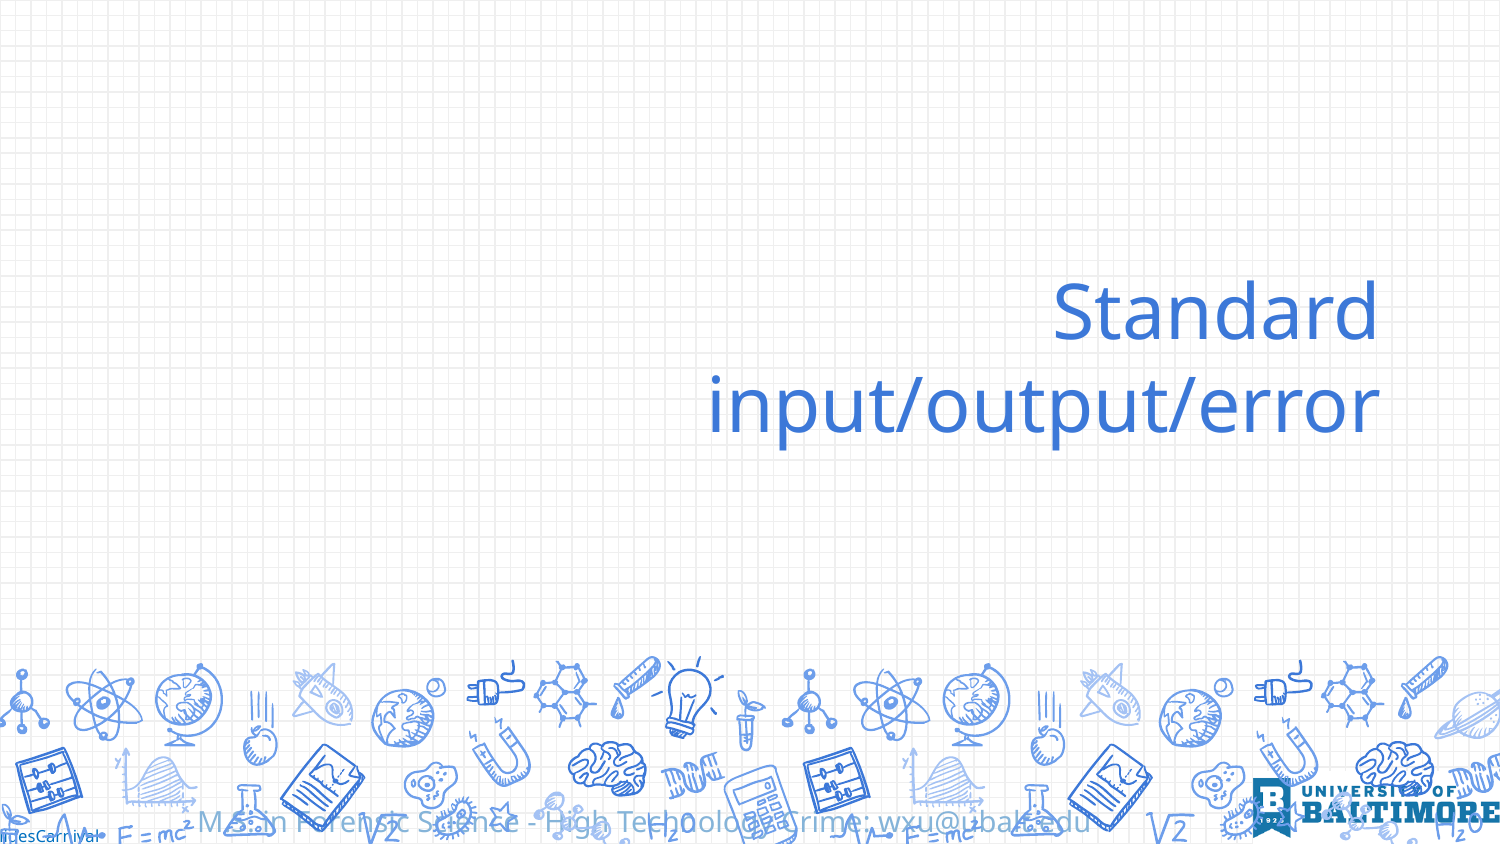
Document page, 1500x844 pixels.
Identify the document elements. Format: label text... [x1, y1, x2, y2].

picture [1423, 777, 1429, 784]
picture [1394, 771, 1431, 791]
picture [1283, 771, 1308, 783]
picture [1342, 796, 1349, 806]
picture [1382, 771, 1399, 783]
picture [1282, 807, 1299, 827]
picture [1363, 771, 1393, 785]
title Standard input/output/error [526, 272, 1397, 463]
picture [1253, 771, 1500, 844]
picture [1479, 779, 1483, 790]
picture [1481, 771, 1489, 788]
picture [1388, 823, 1396, 835]
picture [1471, 771, 1479, 786]
picture [1253, 804, 1257, 821]
picture [1354, 819, 1361, 827]
